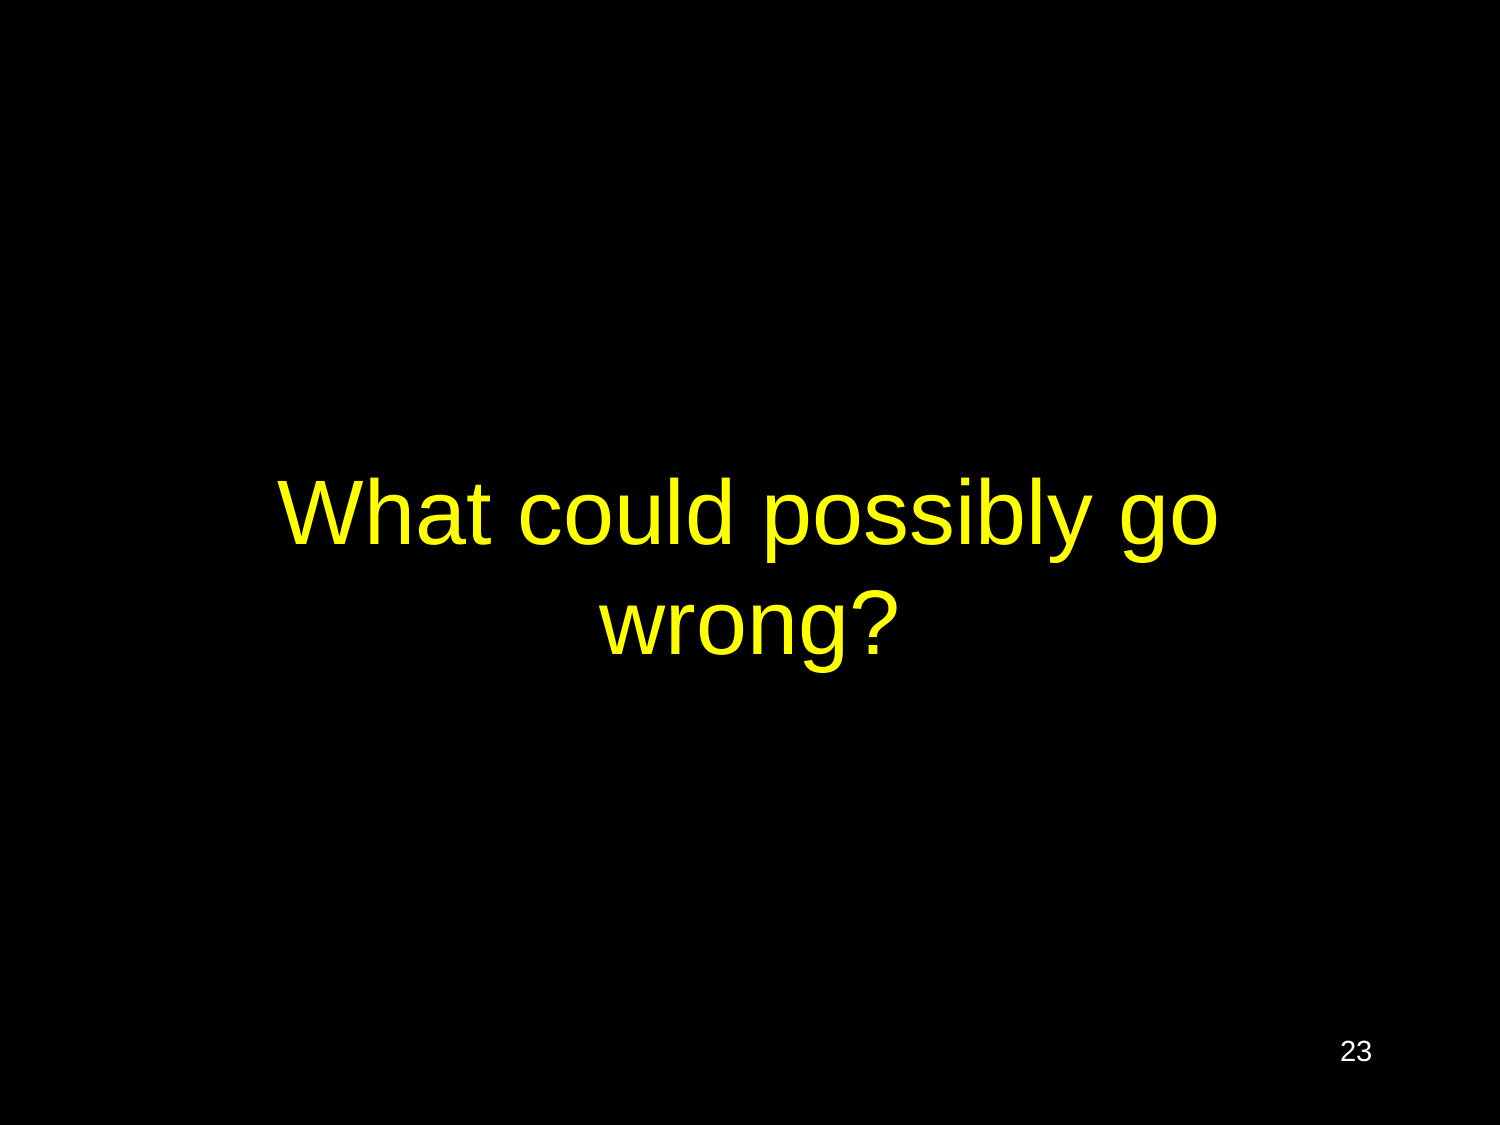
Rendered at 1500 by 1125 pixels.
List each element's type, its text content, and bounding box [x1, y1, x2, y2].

slide_number 23 [1074, 1024, 1388, 1101]
title What could possibly go wrong? [112, 468, 1388, 657]
